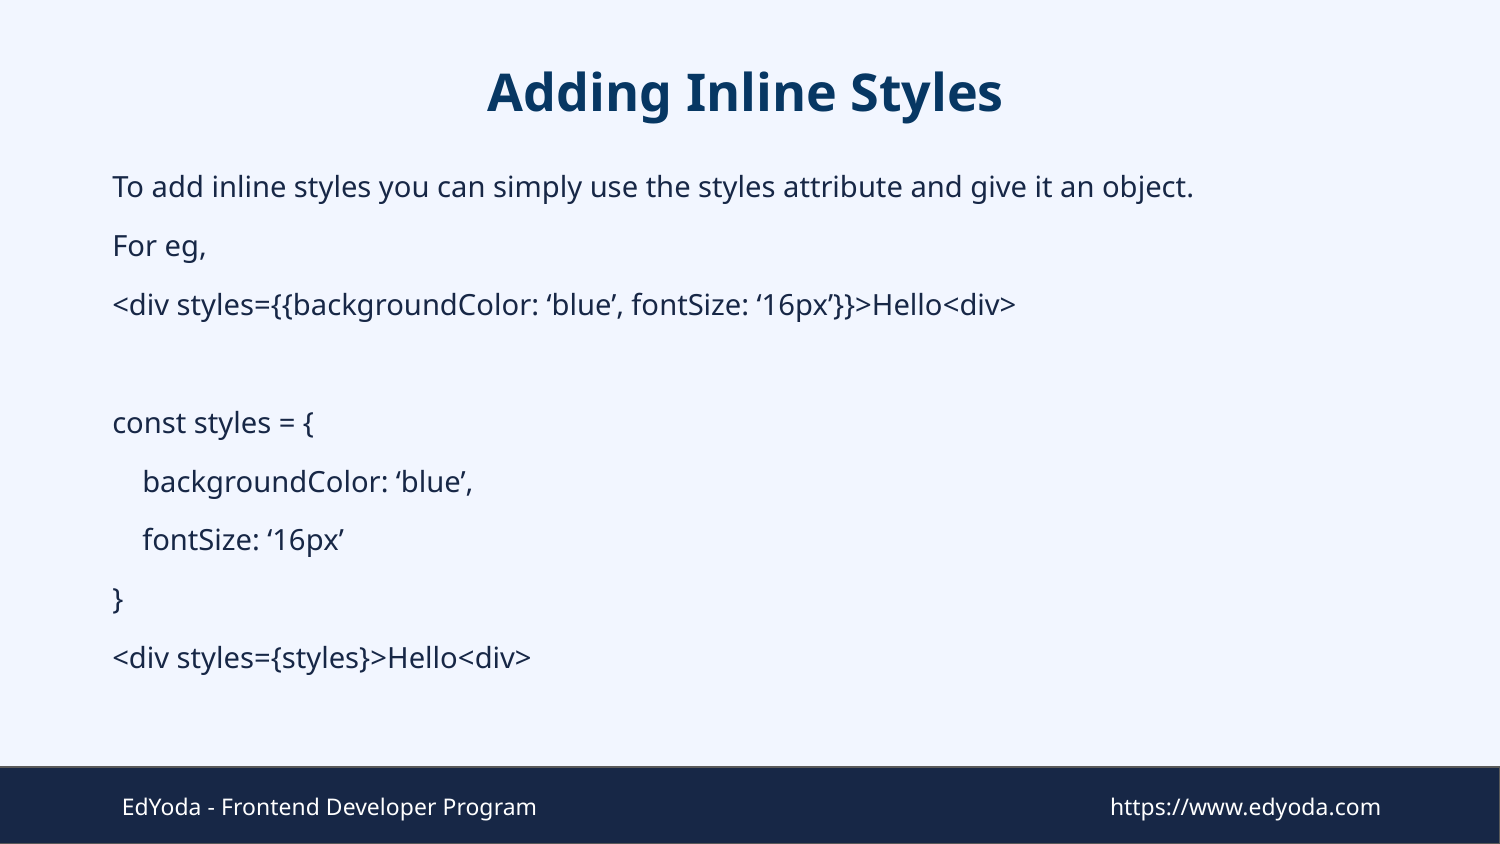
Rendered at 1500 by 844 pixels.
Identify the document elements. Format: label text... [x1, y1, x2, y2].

text_box To add inline styles you can simply use the styles attribute and give it an object. For eg, <div styles={{backgroundColor: ‘blue’, fontSize: ‘16px’}}>Hello<div> const styles = { backgroundColor: ‘blue’, fontSize: ‘16px’ } <div styles={styles}>Hello<div> [97, 147, 1397, 711]
text_box [0, 767, 1500, 844]
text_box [106, 776, 1398, 834]
title Adding Inline Styles [29, 35, 1462, 148]
